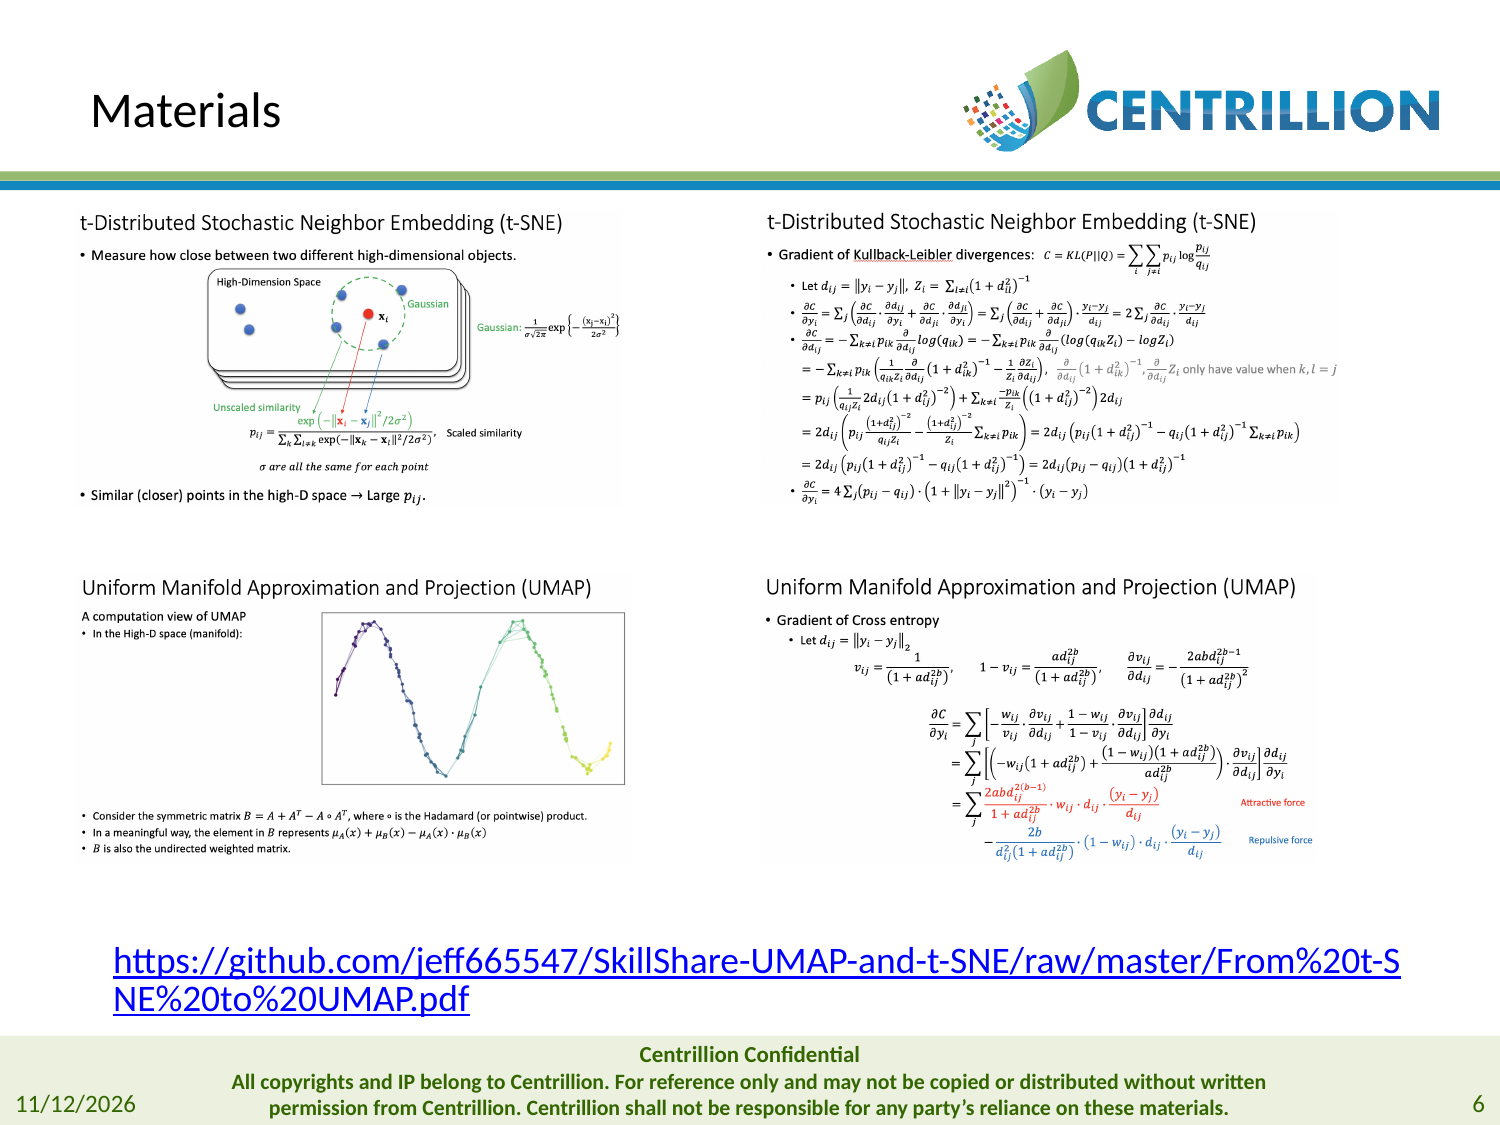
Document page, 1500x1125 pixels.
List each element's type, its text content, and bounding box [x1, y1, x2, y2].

text_box https://github.com/jeff665547/SkillShare-UMAP-and-t-SNE/raw/master/From%20t-SNE%20to%20UMAP.pdf [98, 928, 1425, 989]
picture [761, 210, 1338, 506]
title Materials [75, 37, 928, 178]
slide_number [0, 1079, 160, 1125]
picture [74, 210, 622, 508]
slide_number 6 [1425, 1079, 1500, 1125]
picture [962, 48, 1439, 152]
footer Centrillion Confidential All copyrights and IP belong to Centrillion. For reference only and may not be copied or distributed without written permission from Centrillion. Centrillion shall not be responsible for any party’s reliance on these materials. [171, 1035, 1329, 1125]
picture [761, 574, 1316, 864]
picture [74, 574, 631, 864]
